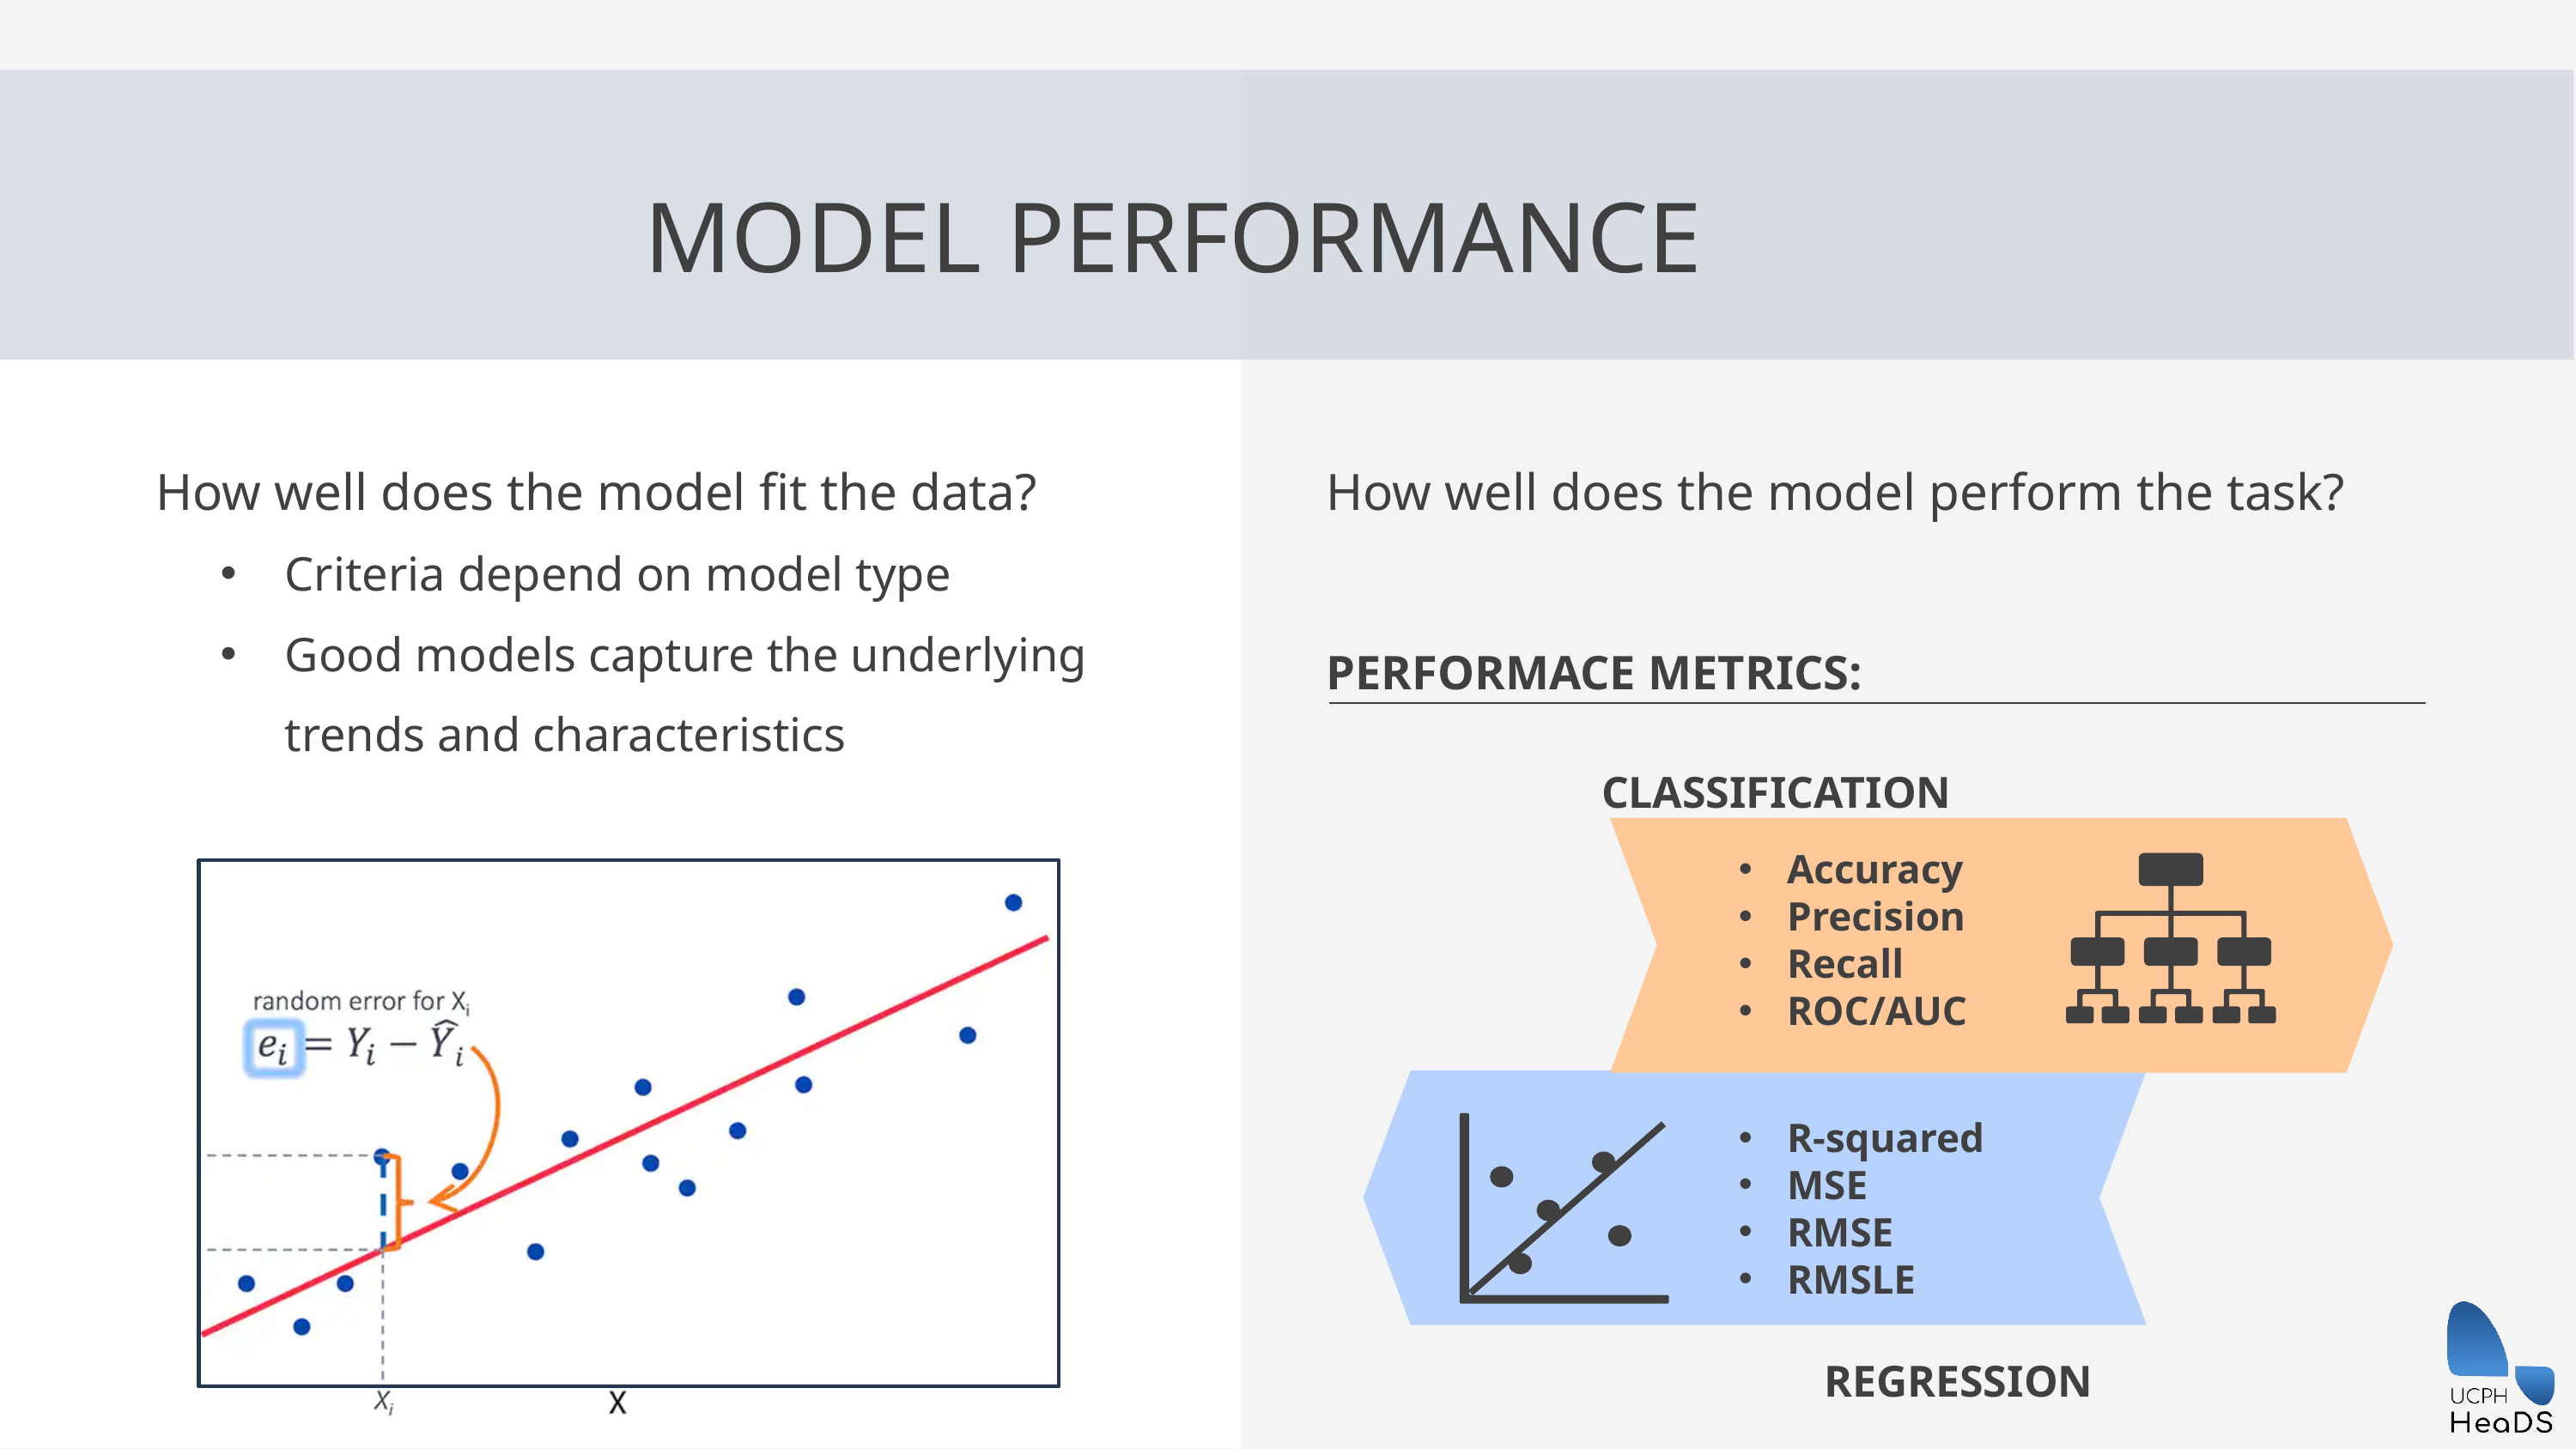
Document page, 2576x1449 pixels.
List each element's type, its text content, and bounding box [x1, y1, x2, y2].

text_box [1470, 1123, 1664, 1294]
picture [2446, 1301, 2555, 1433]
text_box [0, 360, 1243, 1449]
text_box [1609, 817, 2394, 1073]
text_box How well does the model fit the data? Criteria depend on model type Good models capture the underlying trends and characteristics [107, 440, 1181, 761]
text_box R-squared MSE RMSE RMSLE [1690, 1113, 2045, 1302]
text_box MODEL PERFORMANCE [644, 152, 1788, 292]
text_box REGRESSION [1824, 1325, 2179, 1405]
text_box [198, 859, 1076, 1424]
text_box [0, 70, 2574, 360]
text_box [2066, 852, 2276, 1024]
text_box How well does the model perform the task? [1277, 440, 2501, 521]
text_box PERFORMACE METRICS: [1277, 618, 2501, 699]
text_box Accuracy Precision Recall ROC/AUC [1690, 845, 2002, 1034]
text_box [1459, 1113, 1669, 1304]
text_box CLASSIFICATION [1601, 737, 2063, 817]
text_box [1363, 1070, 2147, 1325]
